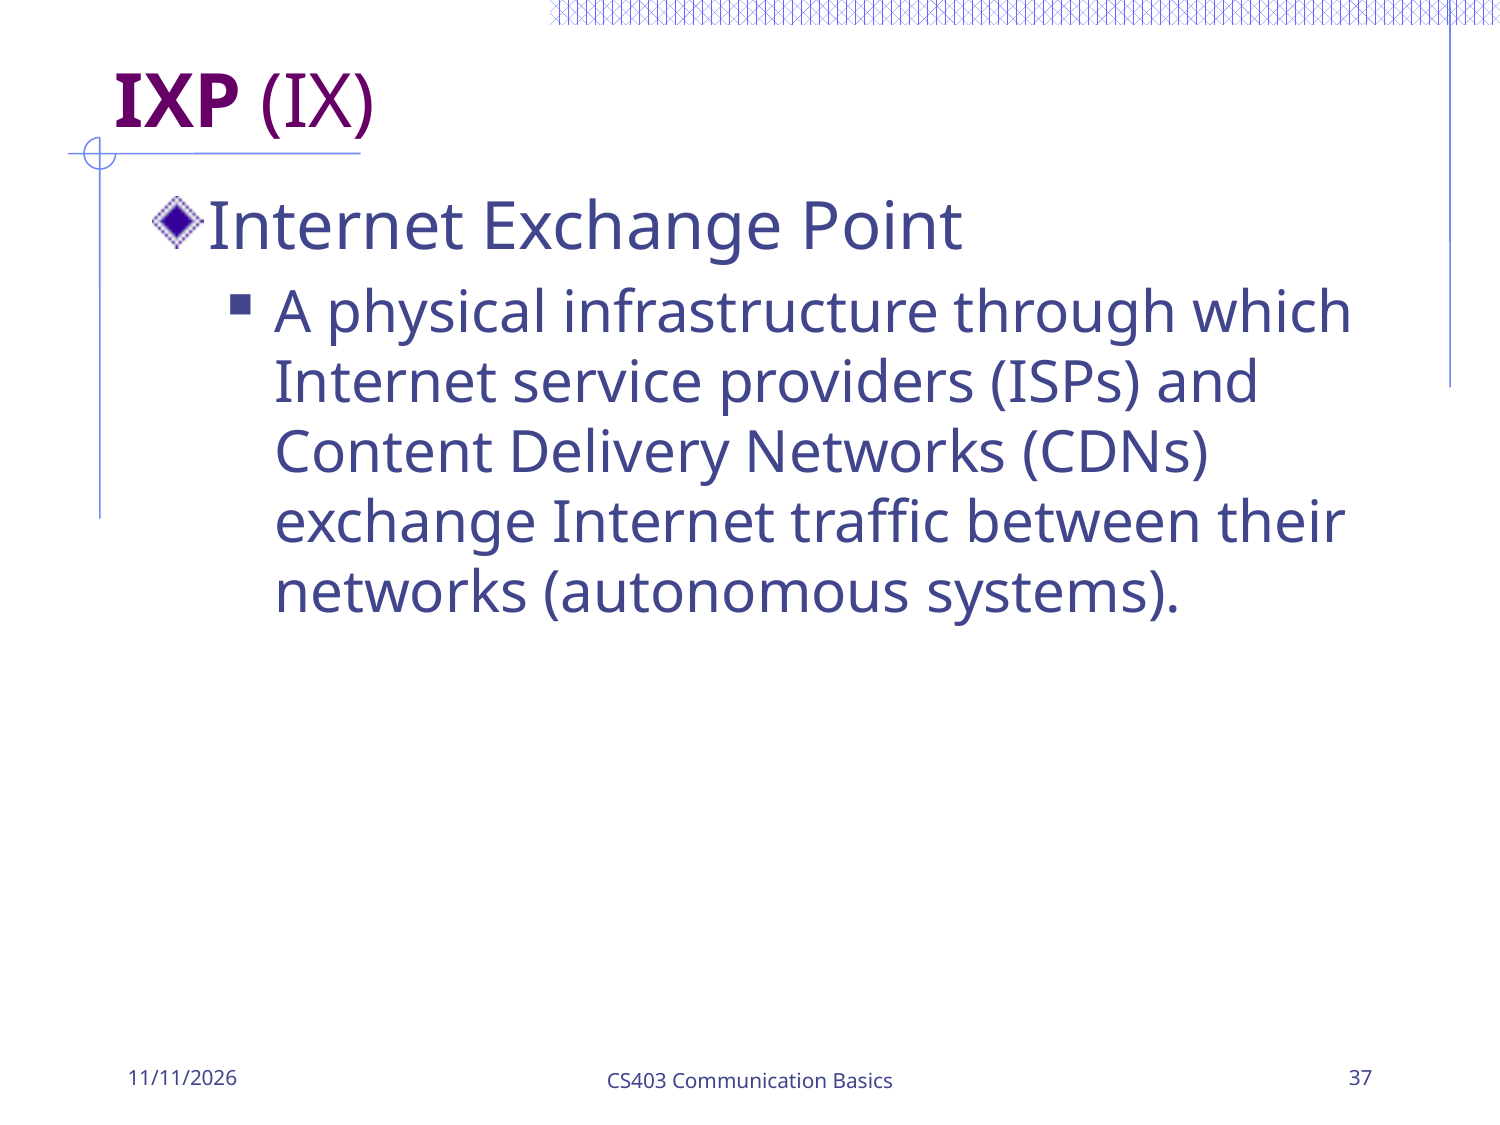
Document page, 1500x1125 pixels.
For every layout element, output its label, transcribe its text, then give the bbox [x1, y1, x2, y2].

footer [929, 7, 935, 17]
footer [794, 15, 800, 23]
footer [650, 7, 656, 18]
slide_number 37 [1074, 1050, 1388, 1100]
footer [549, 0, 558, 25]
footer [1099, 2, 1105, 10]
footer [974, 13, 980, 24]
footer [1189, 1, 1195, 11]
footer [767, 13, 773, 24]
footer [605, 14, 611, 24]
picture [152, 196, 204, 249]
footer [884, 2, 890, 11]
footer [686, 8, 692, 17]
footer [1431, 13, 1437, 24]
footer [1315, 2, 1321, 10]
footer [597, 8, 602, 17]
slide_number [112, 1050, 425, 1100]
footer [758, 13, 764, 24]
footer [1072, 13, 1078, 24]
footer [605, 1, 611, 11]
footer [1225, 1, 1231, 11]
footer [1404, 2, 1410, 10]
list Internet Exchange Point A physical infrastructure through which Internet service providers (ISPs) and Content Delivery Networks (CDNs) exchange Internet traffic between their networks (autonomous systems). [137, 174, 1413, 1050]
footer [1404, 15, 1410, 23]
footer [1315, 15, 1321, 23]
title IXP (IX) [99, 37, 1450, 150]
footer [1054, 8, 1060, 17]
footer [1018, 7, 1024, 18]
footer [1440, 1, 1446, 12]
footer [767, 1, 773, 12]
footer CS403 Communication Basics [512, 1050, 988, 1100]
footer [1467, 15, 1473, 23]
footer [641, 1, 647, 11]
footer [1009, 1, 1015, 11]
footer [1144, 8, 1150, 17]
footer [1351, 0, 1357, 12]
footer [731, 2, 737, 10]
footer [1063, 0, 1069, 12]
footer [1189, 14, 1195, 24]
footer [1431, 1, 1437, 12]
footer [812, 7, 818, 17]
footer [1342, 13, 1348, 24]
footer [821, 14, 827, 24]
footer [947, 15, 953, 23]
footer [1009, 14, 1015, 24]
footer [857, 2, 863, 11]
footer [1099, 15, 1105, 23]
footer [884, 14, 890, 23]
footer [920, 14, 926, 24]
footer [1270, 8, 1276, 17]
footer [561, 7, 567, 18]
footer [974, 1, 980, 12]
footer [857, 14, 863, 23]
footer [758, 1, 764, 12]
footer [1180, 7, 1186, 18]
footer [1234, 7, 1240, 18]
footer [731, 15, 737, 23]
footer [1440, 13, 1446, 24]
